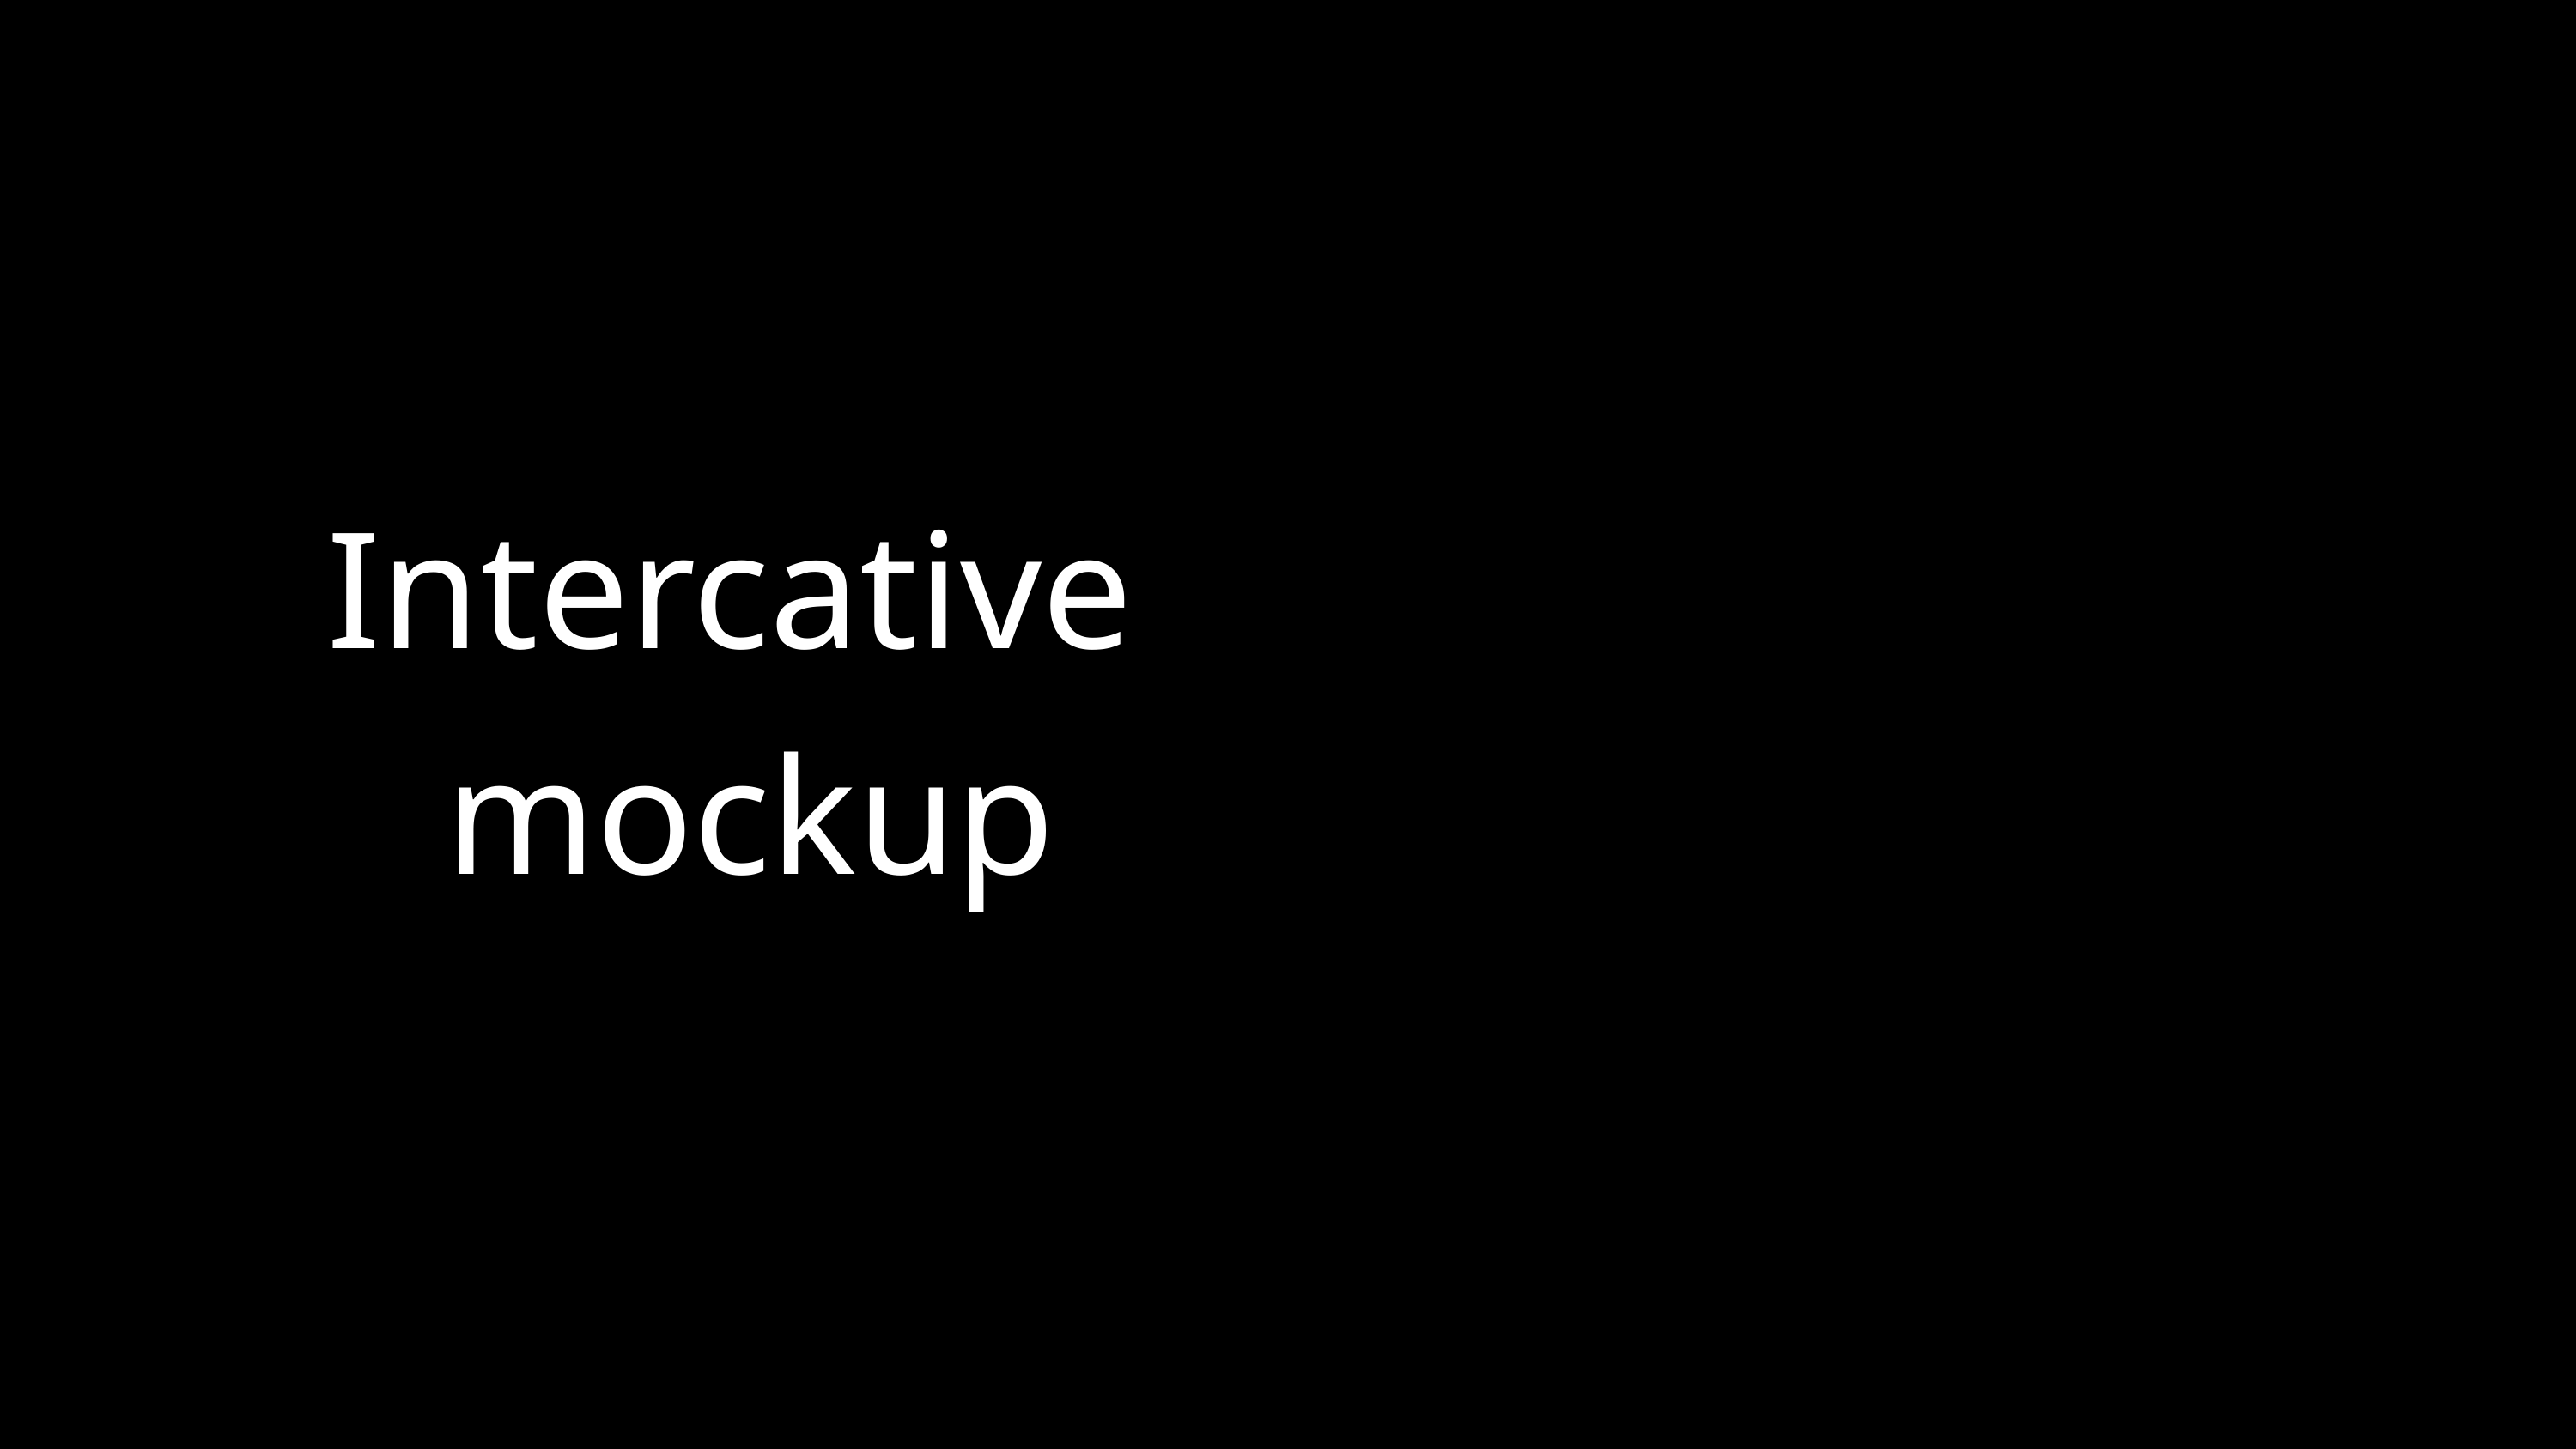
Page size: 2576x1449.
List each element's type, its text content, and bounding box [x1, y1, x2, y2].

text_box Intercative mockup [267, 455, 1235, 906]
